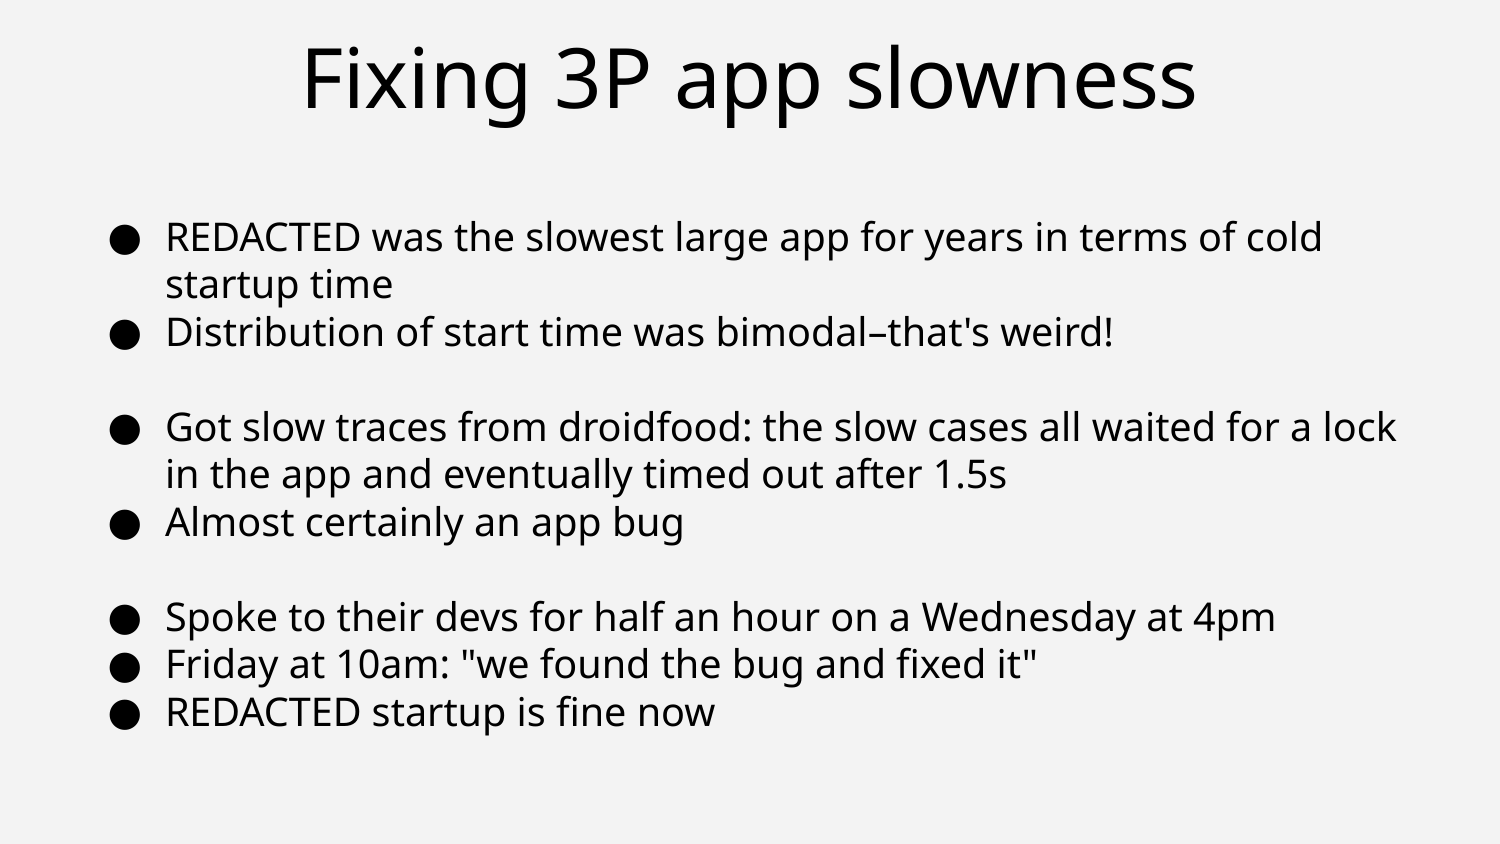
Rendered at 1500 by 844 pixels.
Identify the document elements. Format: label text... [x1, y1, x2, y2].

title Fixing 3P app slowness [0, 0, 1500, 141]
list REDACTED was the slowest large app for years in terms of cold startup time Distribution of start time was bimodal–that's weird! Got slow traces from droidfood: the slow cases all waited for a lock in the app and eventually timed out after 1.5s Almost certainly an app bug Spoke to their devs for half an hour on a Wednesday at 4pm Friday at 10am: "we found the bug and fixed it" REDACTED startup is fine now [75, 196, 1425, 808]
